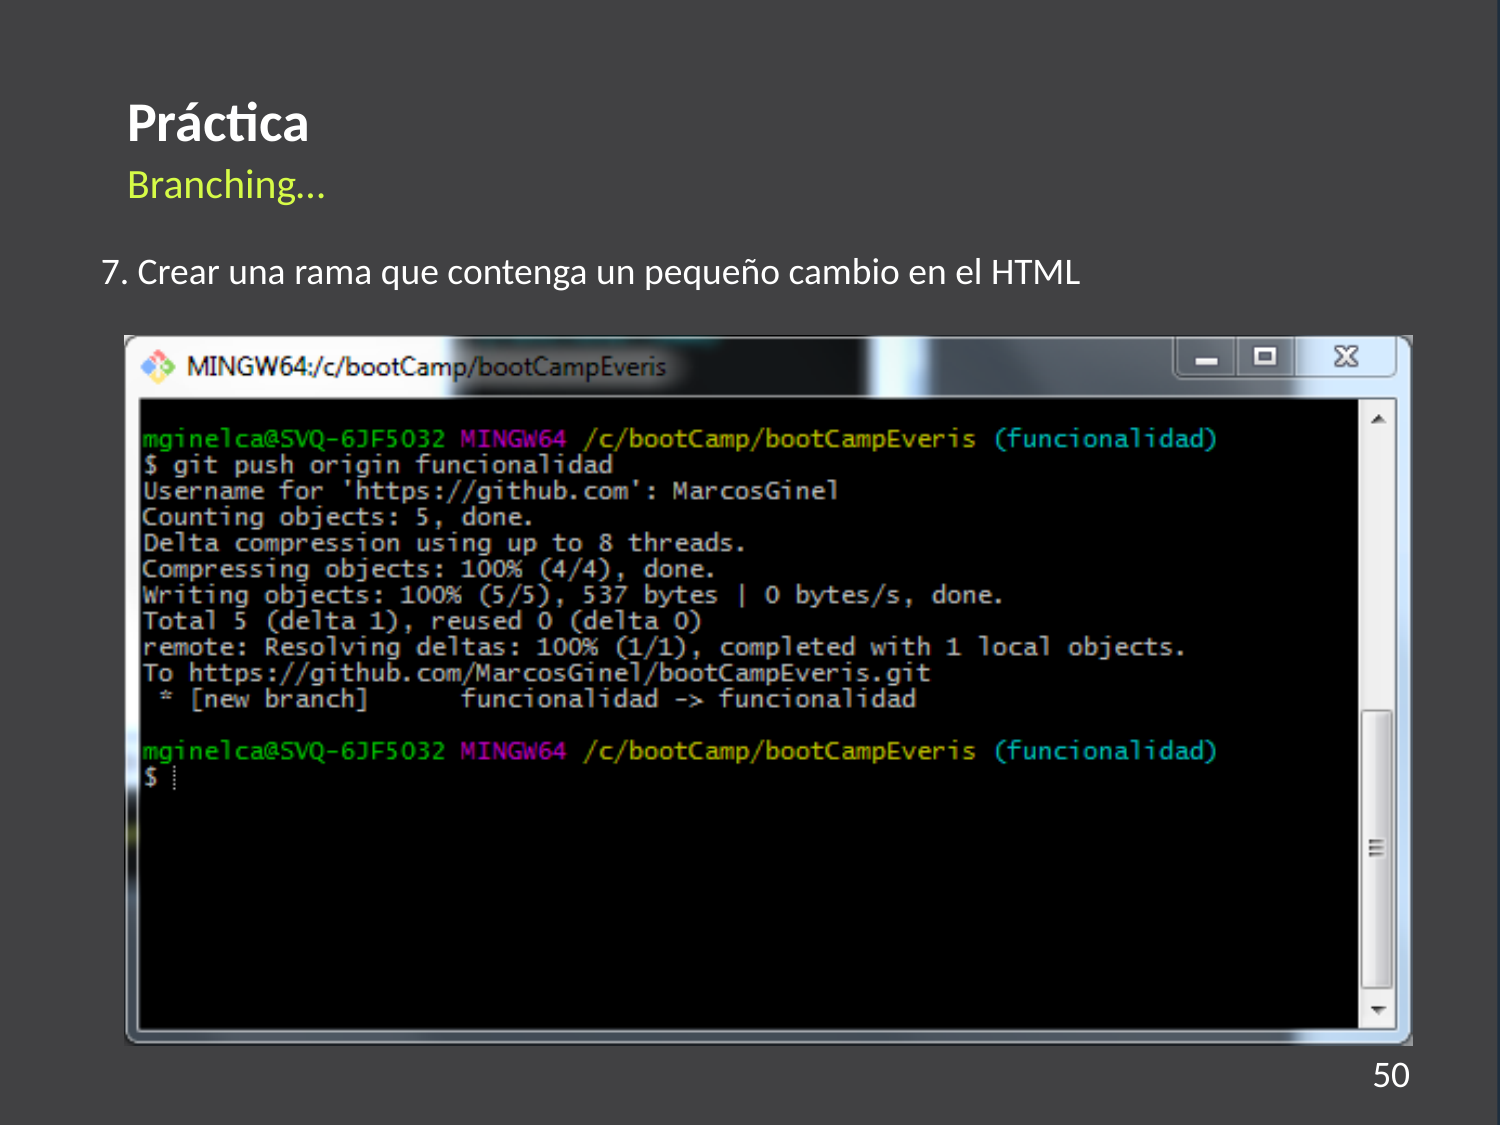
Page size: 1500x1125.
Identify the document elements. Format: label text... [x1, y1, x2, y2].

text_box Branching… [112, 148, 1425, 220]
text_box 7. Crear una rama que contenga un pequeño cambio en el HTML [86, 239, 1387, 300]
text_box 50 [1281, 1042, 1425, 1103]
text_box Práctica [112, 78, 1329, 161]
picture [124, 335, 1413, 1047]
text_box [112, 255, 1425, 941]
